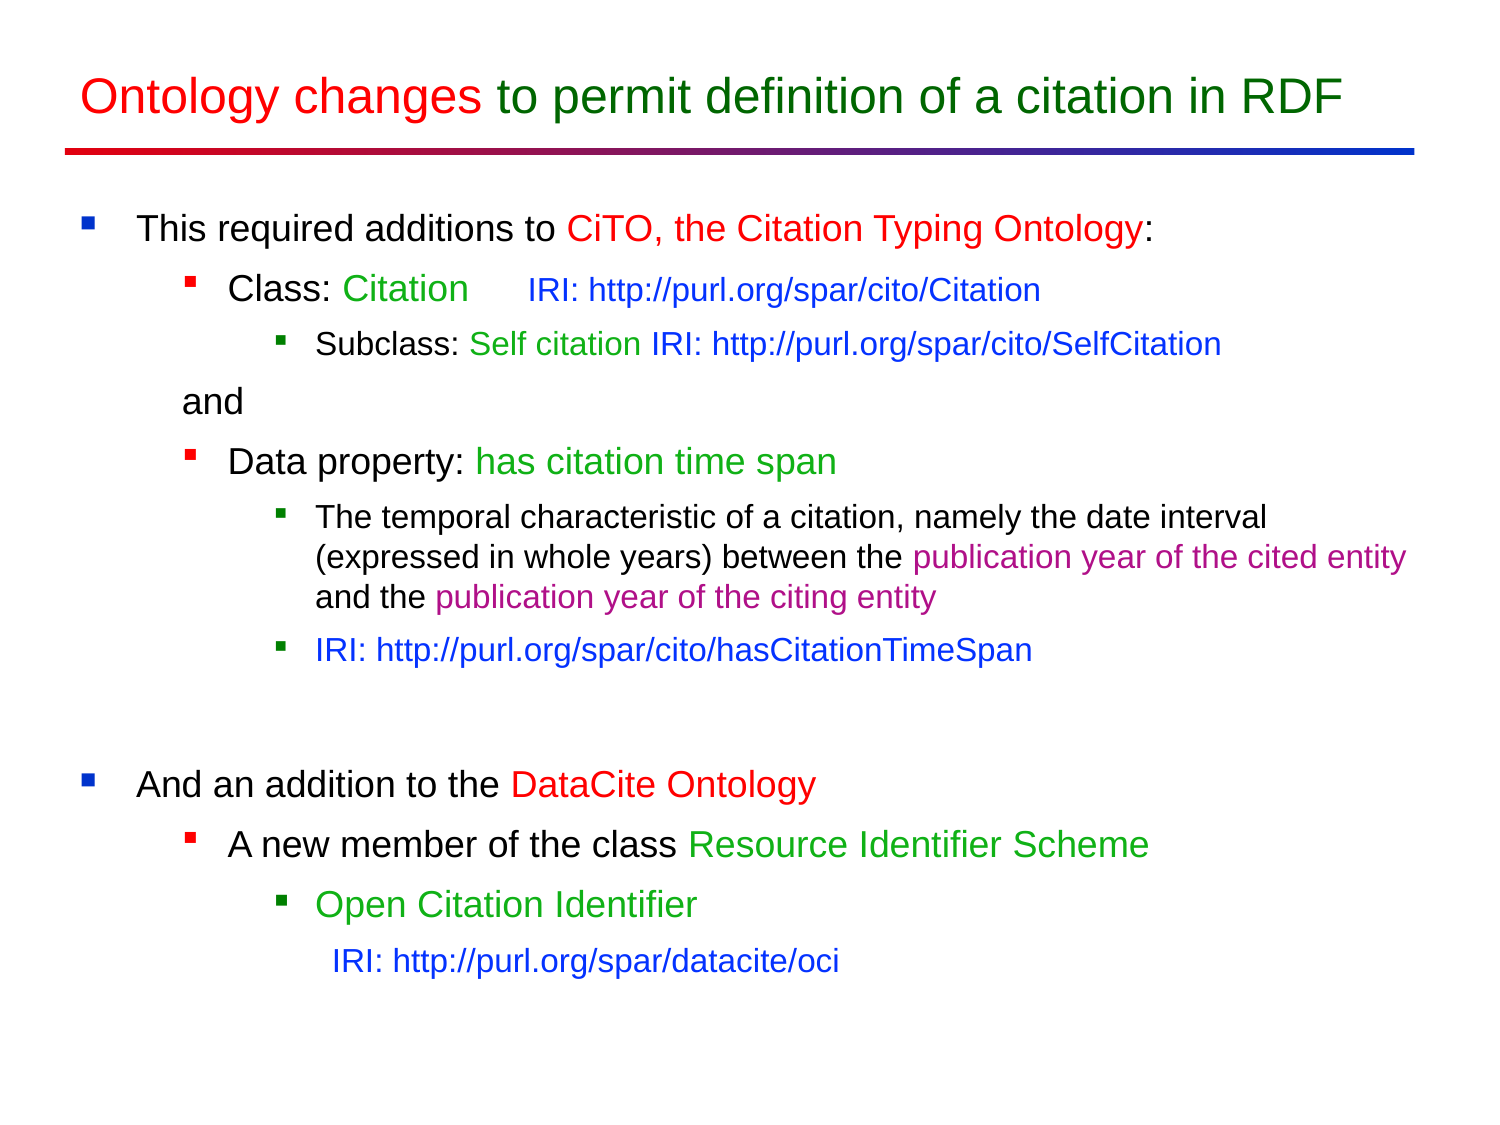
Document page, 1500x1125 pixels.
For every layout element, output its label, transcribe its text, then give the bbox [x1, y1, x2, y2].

title Ontology changes to permit definition of a citation in RDF [64, 54, 1424, 131]
list This required additions to CiTO, the Citation Typing Ontology: Class: Citation IRI: http://purl.org/spar/cito/Citation Subclass: Self citation IRI: http://purl.org/spar/cito/SelfCitation and Data property: has citation time span The temporal characteristic of a citation, namely the date interval (expressed in whole years) between the publication year of the cited entity and the publication year of the citing entity IRI: http://purl.org/spar/cito/hasCitationTimeSpan And an addition to the DataCite Ontology A new member of the class Resource Identifier Scheme Open Citation Identifier IRI: http://purl.org/spar/datacite/oci [64, 196, 1471, 1094]
